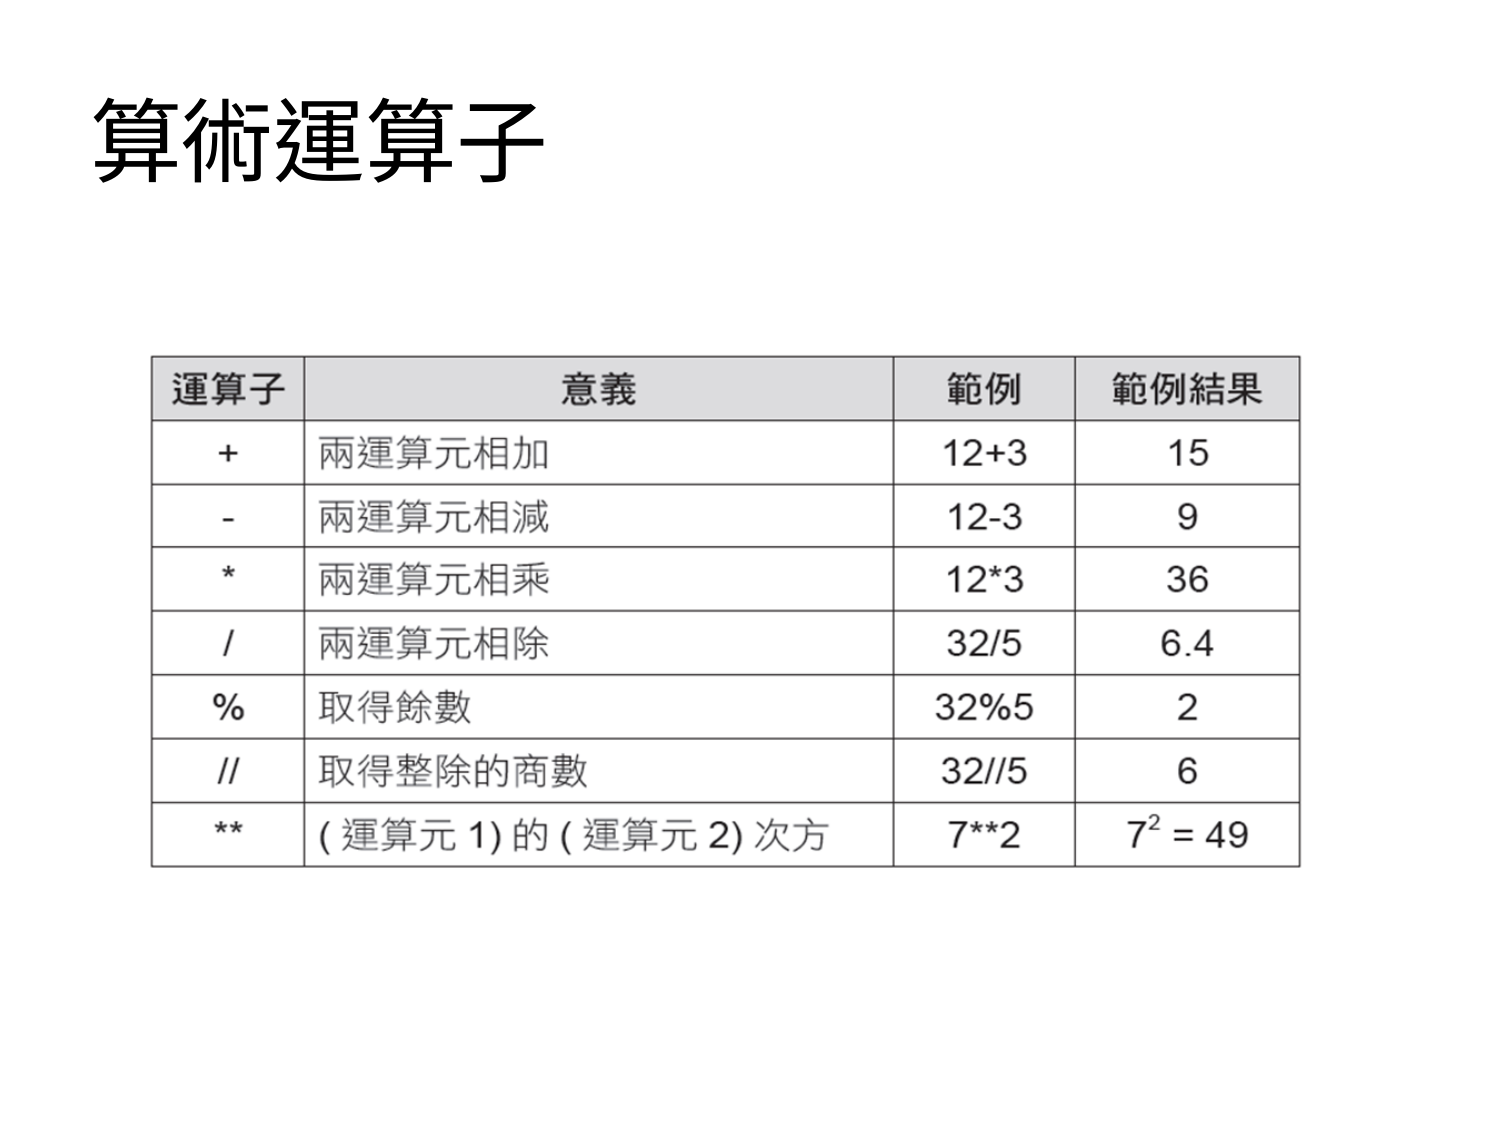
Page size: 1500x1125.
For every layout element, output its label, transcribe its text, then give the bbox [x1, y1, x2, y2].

title 算術運算子 [75, 45, 632, 233]
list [147, 349, 1307, 870]
